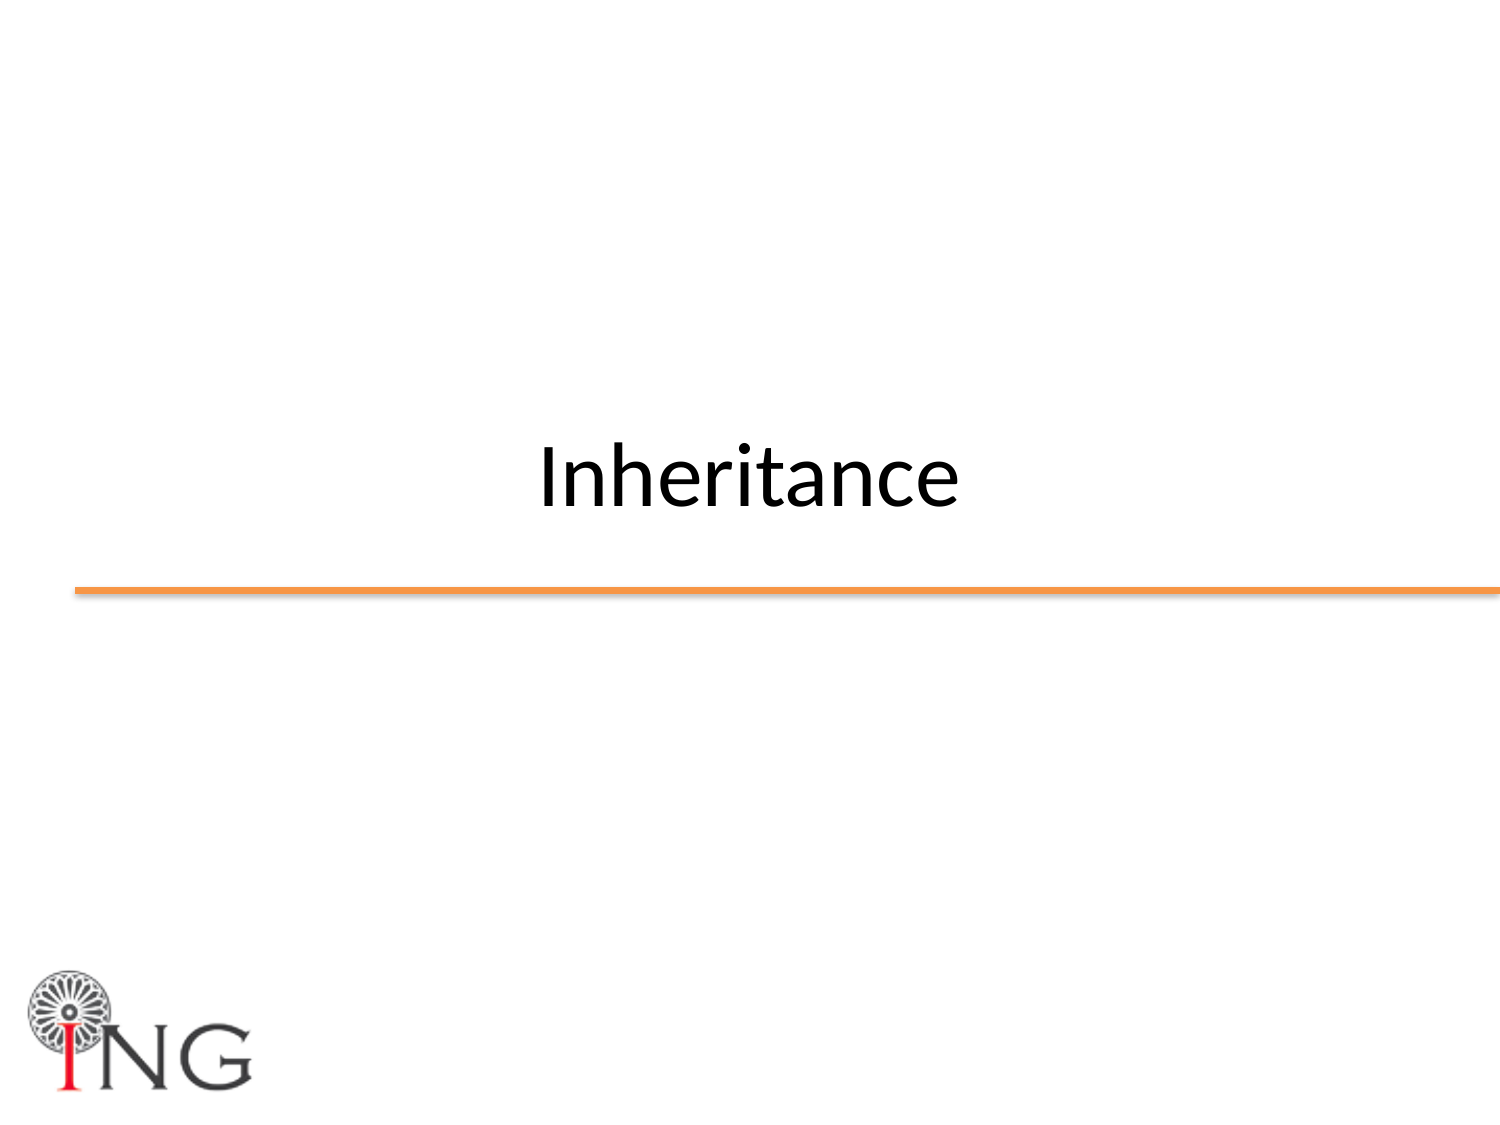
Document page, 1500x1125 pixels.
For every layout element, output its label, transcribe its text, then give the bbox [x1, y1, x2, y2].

picture [3, 948, 281, 1124]
title Inheritance [112, 349, 1388, 591]
